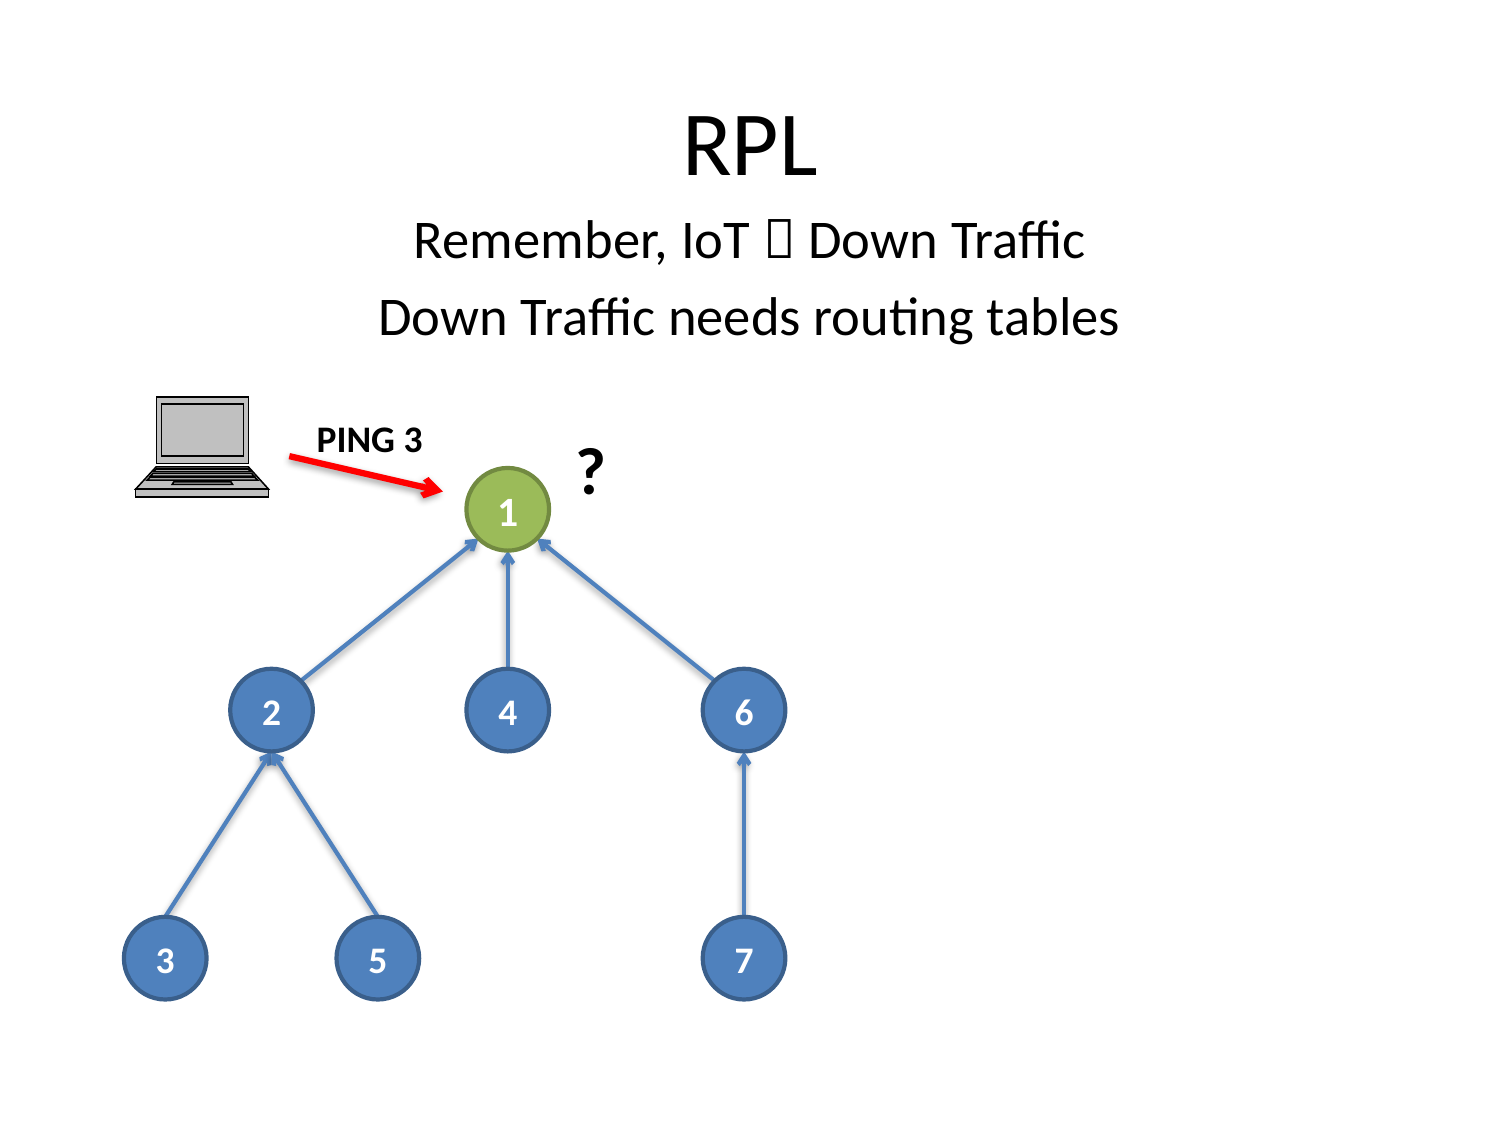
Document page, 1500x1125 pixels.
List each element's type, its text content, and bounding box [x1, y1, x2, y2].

title RPL [75, 45, 1425, 196]
text_box 2 [228, 666, 315, 749]
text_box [288, 455, 444, 492]
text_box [164, 751, 269, 917]
text_box 1 [464, 465, 552, 553]
text_box ? [561, 420, 609, 516]
text_box 3 [121, 915, 209, 1002]
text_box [300, 538, 479, 682]
text_box PING 3 [301, 407, 438, 454]
text_box [135, 466, 269, 498]
text_box [156, 397, 249, 464]
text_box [536, 538, 716, 682]
text_box 7 [700, 914, 788, 1002]
text_box 6 [700, 666, 788, 754]
list Remember, IoT  Down Traffic Down Traffic needs routing tables [75, 196, 1425, 355]
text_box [271, 751, 379, 917]
text_box 5 [334, 915, 422, 1002]
text_box 4 [464, 666, 552, 754]
